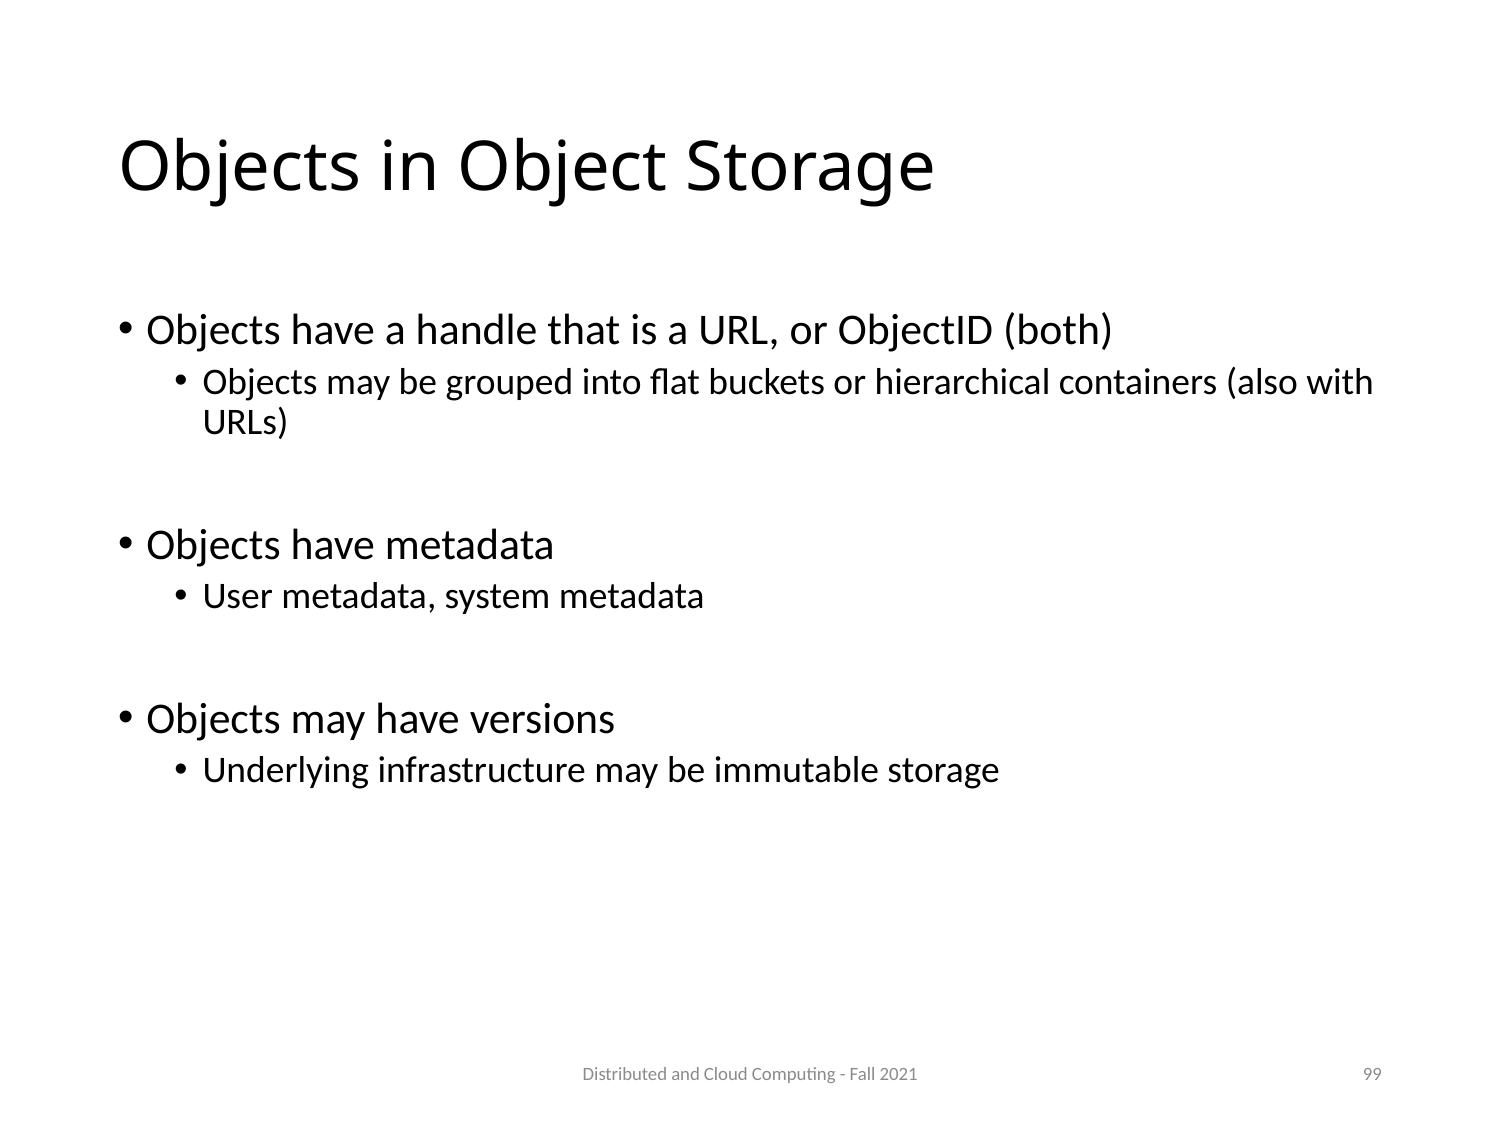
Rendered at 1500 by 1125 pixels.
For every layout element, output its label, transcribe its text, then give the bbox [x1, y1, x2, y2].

slide_number 99 [1059, 1042, 1397, 1103]
title Objects in Object Storage [103, 59, 1397, 278]
footer Distributed and Cloud Computing - Fall 2021 [496, 1042, 1004, 1103]
list Objects have a handle that is a URL, or ObjectID (both) Objects may be grouped into flat buckets or hierarchical containers (also with URLs) Objects have metadata User metadata, system metadata Objects may have versions Underlying infrastructure may be immutable storage [103, 299, 1397, 1014]
